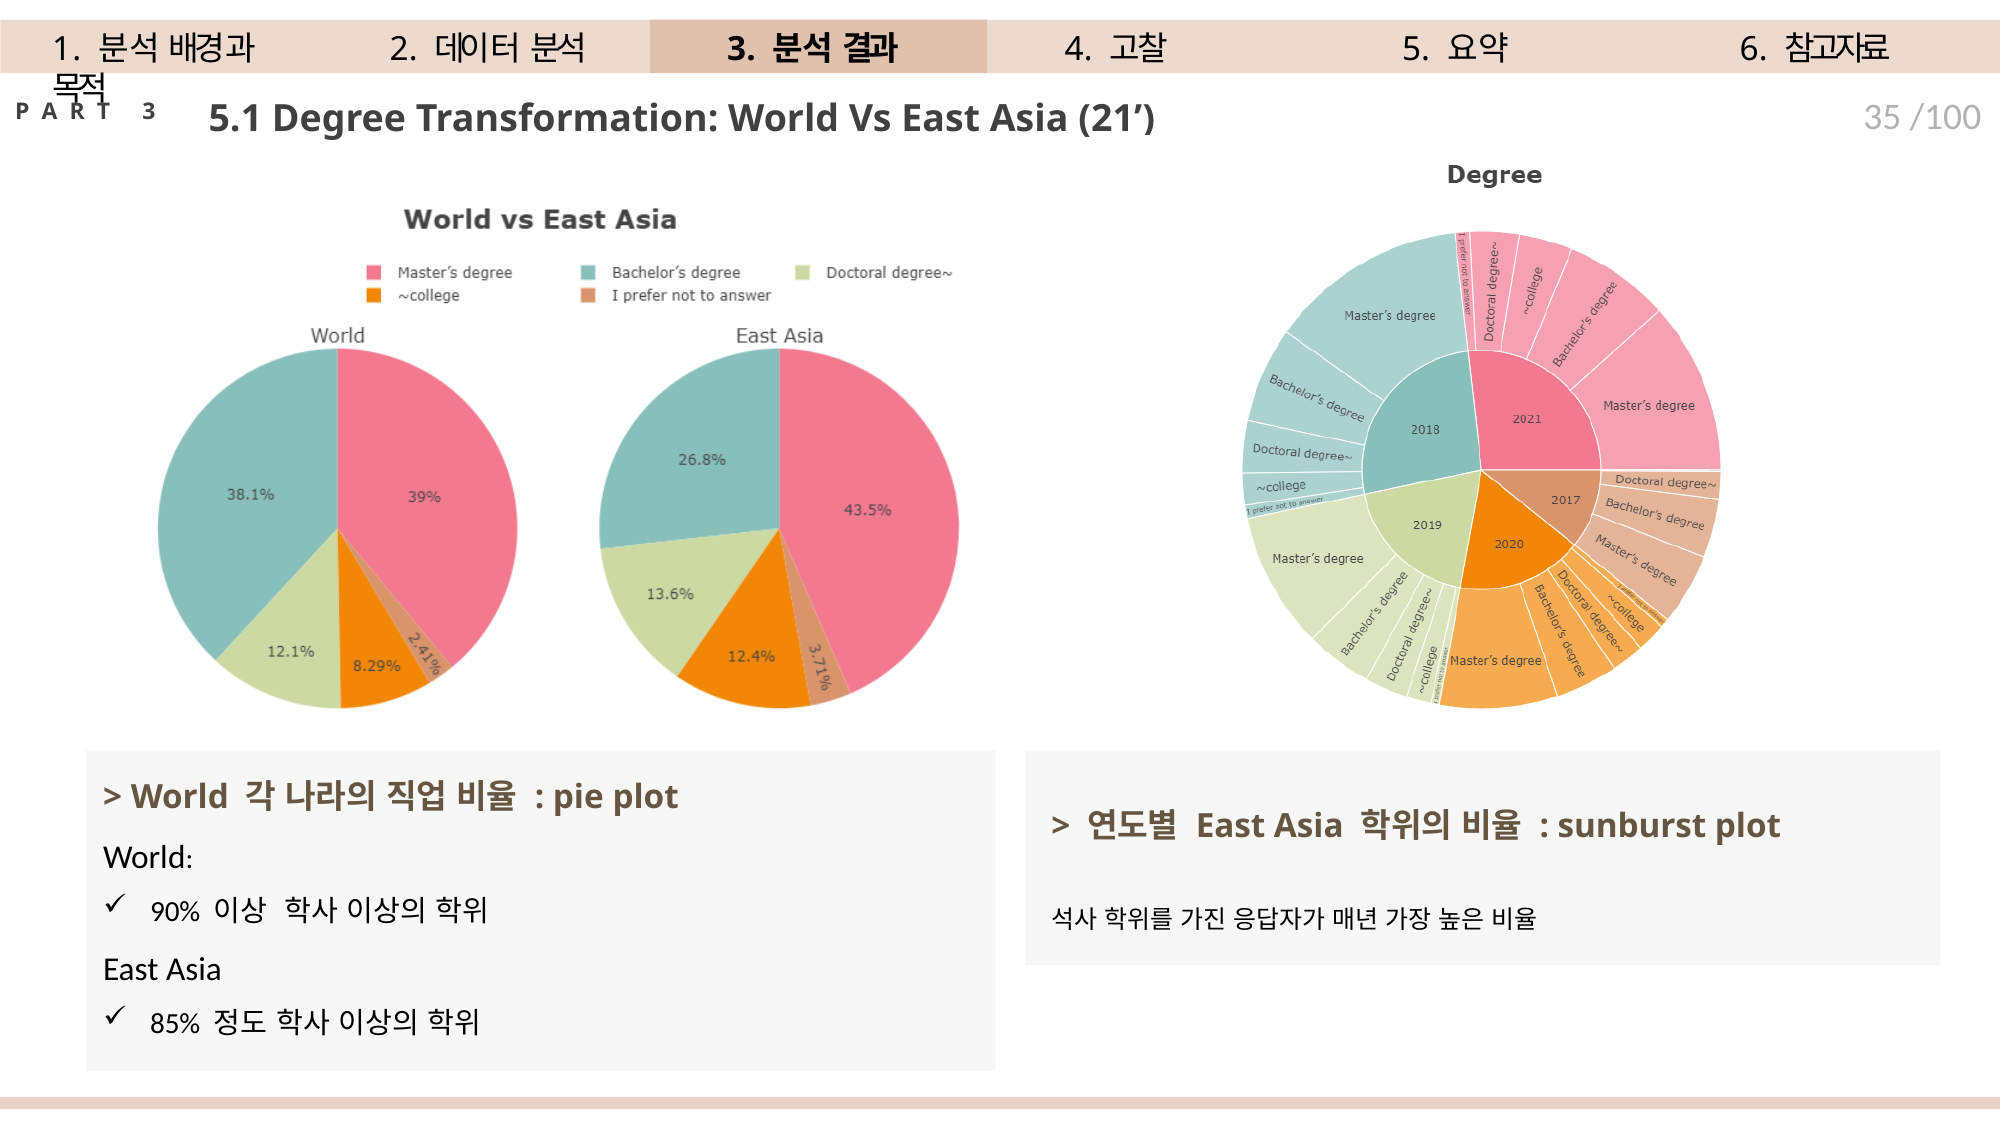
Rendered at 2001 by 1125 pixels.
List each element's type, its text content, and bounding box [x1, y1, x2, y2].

text_box [1025, 750, 1941, 965]
text_box 6. 참고자료 [1737, 25, 1998, 68]
text_box > 연도별 East Asia 학위의 비율 : sunburst plot 석사 학위를 가진 응답자가 매년 가장 높은 비율 [1036, 776, 1877, 942]
picture [1122, 134, 1792, 734]
text_box 5.1 Degree Transformation: World Vs East Asia (21’) [310, 91, 1803, 139]
text_box P A R T 3 [12, 94, 122, 124]
text_box [649, 19, 987, 73]
text_box 1. 분석 배경과 목적 [49, 25, 310, 107]
text_box 4. 고찰 [1062, 25, 1323, 68]
text_box > World 각 나라의 직업 비율 : pie plot World: 90% 이상 학사 이상의 학위 East Asia 85% 정도 학사 이상의 학위 [88, 747, 1013, 1047]
text_box 3. 분석 결과 [724, 25, 985, 68]
slide_number 35 /100 [1850, 92, 1982, 138]
text_box [86, 750, 996, 1071]
text_box 2. 데이터 분석 [387, 25, 648, 68]
picture [121, 108, 961, 760]
text_box 5. 요약 [1399, 25, 1660, 68]
